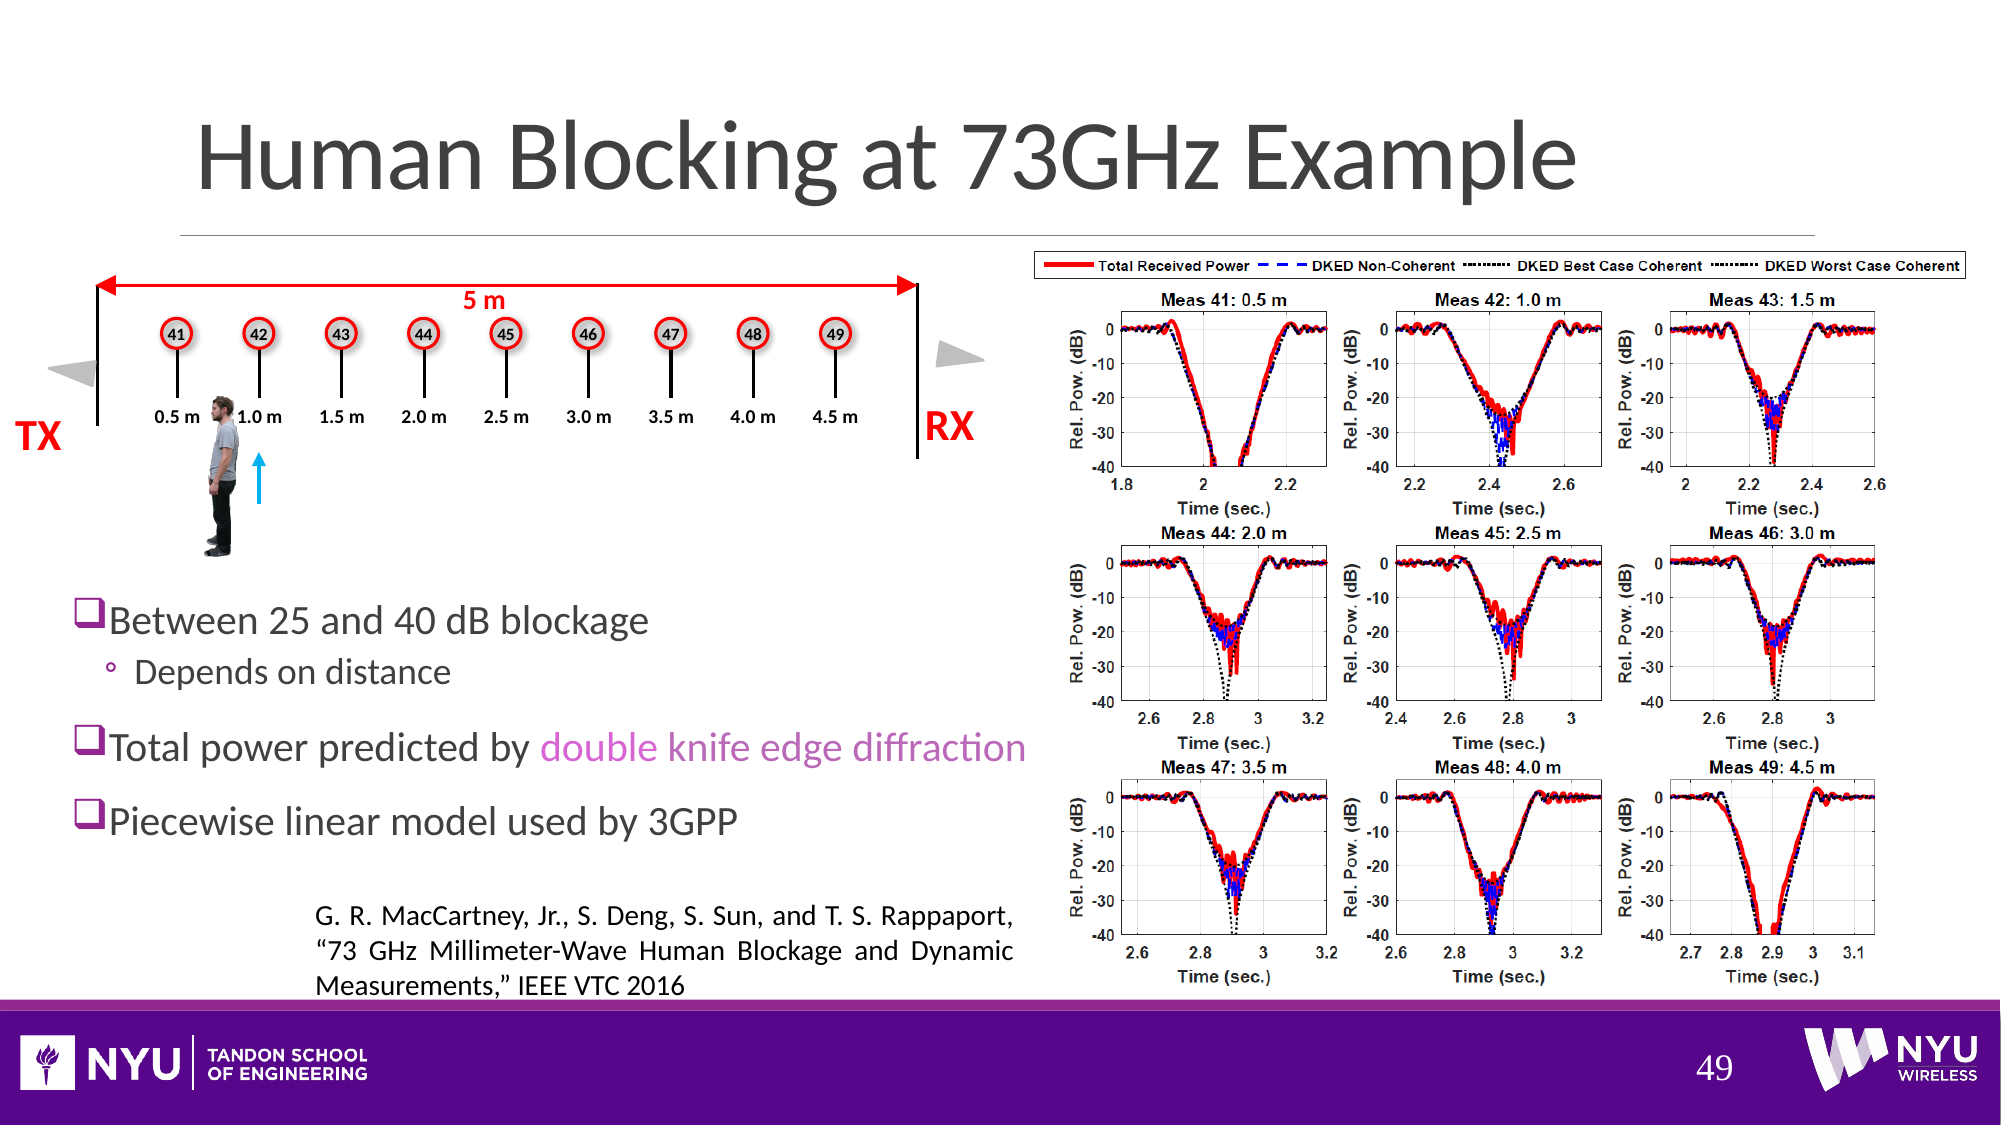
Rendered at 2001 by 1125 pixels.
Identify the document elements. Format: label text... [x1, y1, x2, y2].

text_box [0, 273, 991, 558]
title Human Blocking at 73GHz Example [180, 47, 1830, 218]
text_box G. R. MacCartney, Jr., S. Deng, S. Sun, and T. S. Rappaport, “73 GHz Millimeter-Wave Human Blockage and Dynamic Measurements,” IEEE VTC 2016 [300, 888, 1029, 1009]
list Between 25 and 40 dB blockage Depends on distance Total power predicted by double knife edge diffraction Piecewise linear model used by 3GPP [71, 590, 1024, 886]
slide_number 49 [1533, 1035, 1749, 1096]
picture [1027, 248, 1967, 996]
